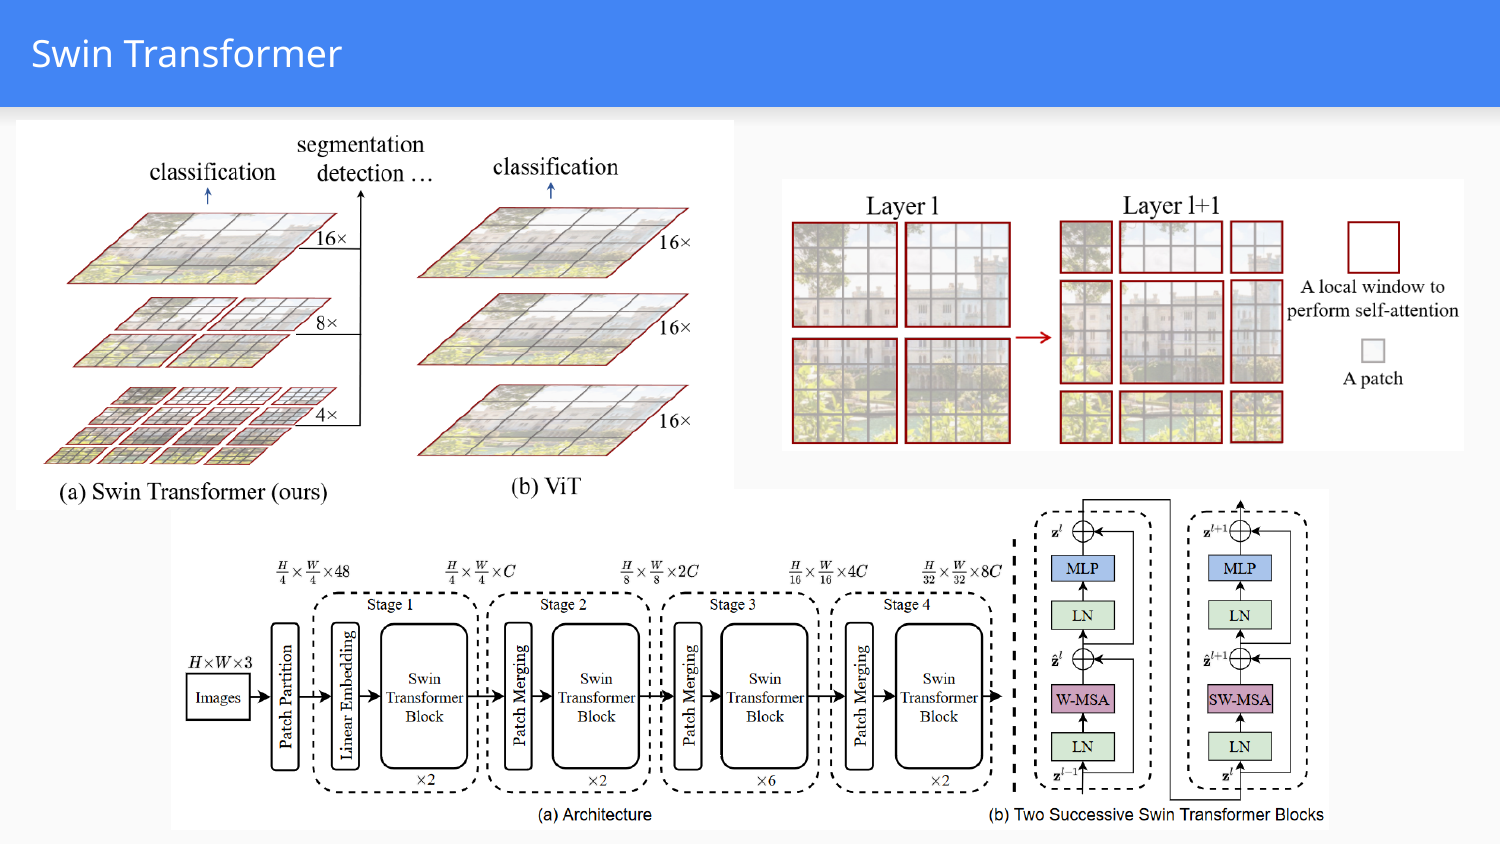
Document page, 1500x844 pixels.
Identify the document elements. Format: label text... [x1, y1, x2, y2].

picture [782, 179, 1465, 451]
picture [15, 120, 1329, 830]
title Swin Transformer [16, 2, 1464, 102]
